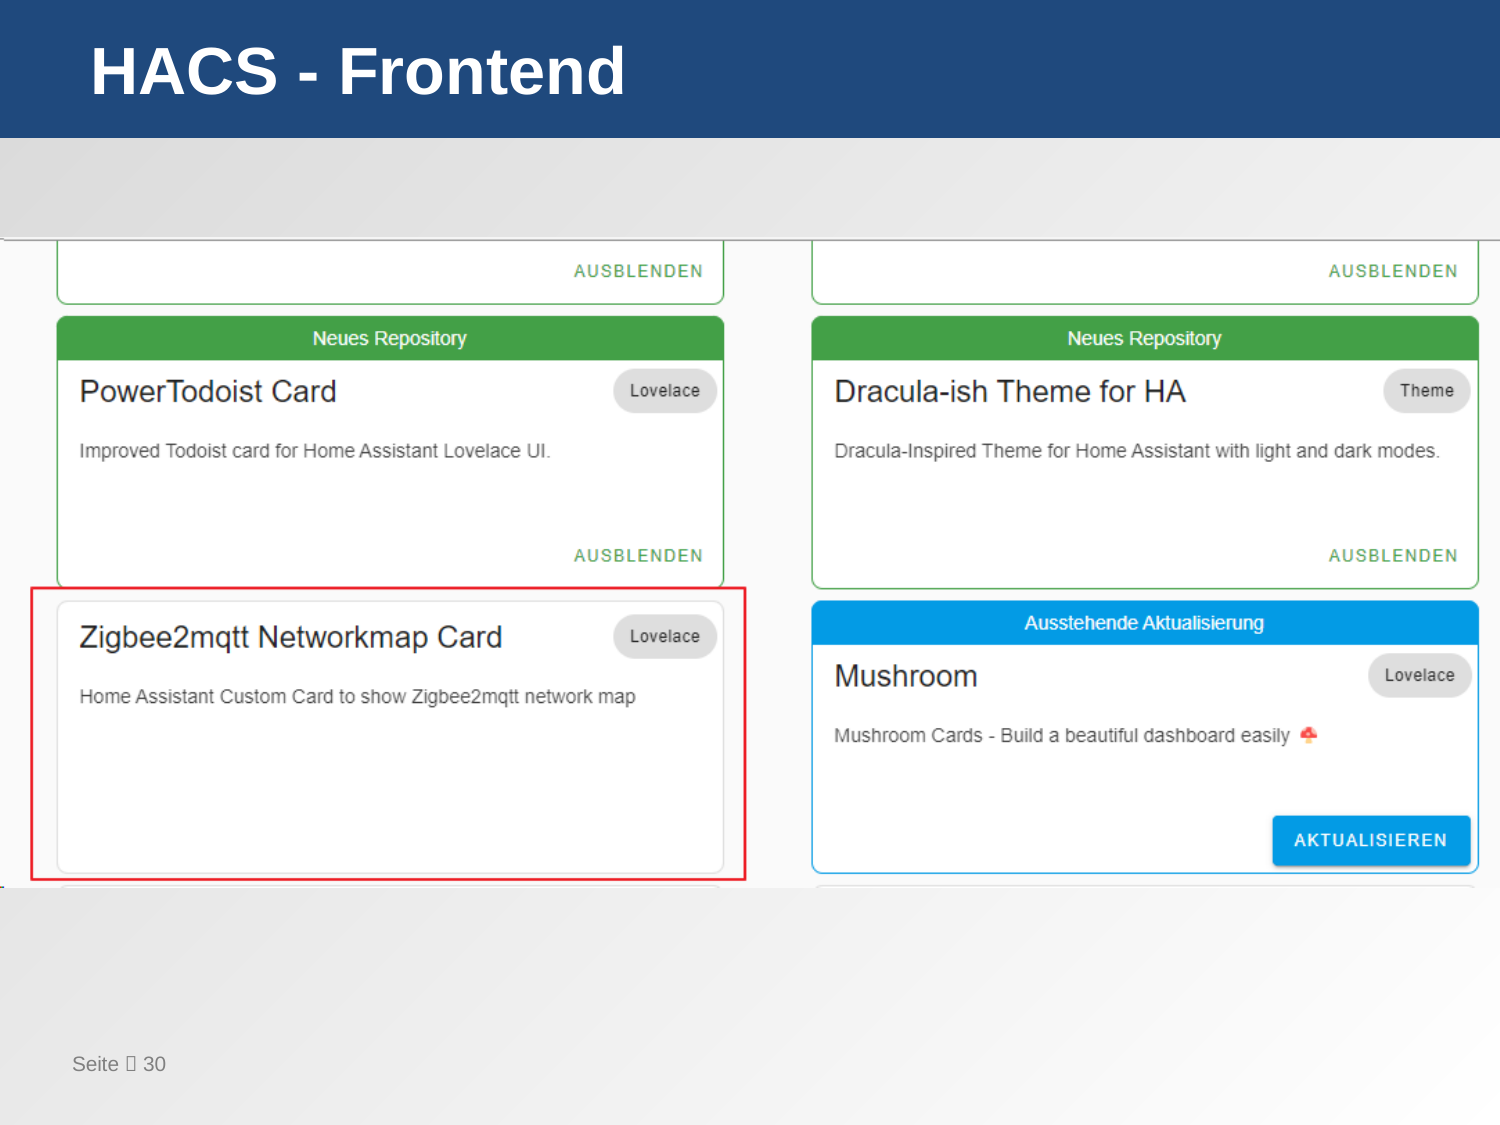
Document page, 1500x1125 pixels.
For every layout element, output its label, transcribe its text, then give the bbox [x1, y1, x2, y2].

picture [0, 237, 1500, 888]
title HACS - Frontend [75, 20, 1425, 208]
